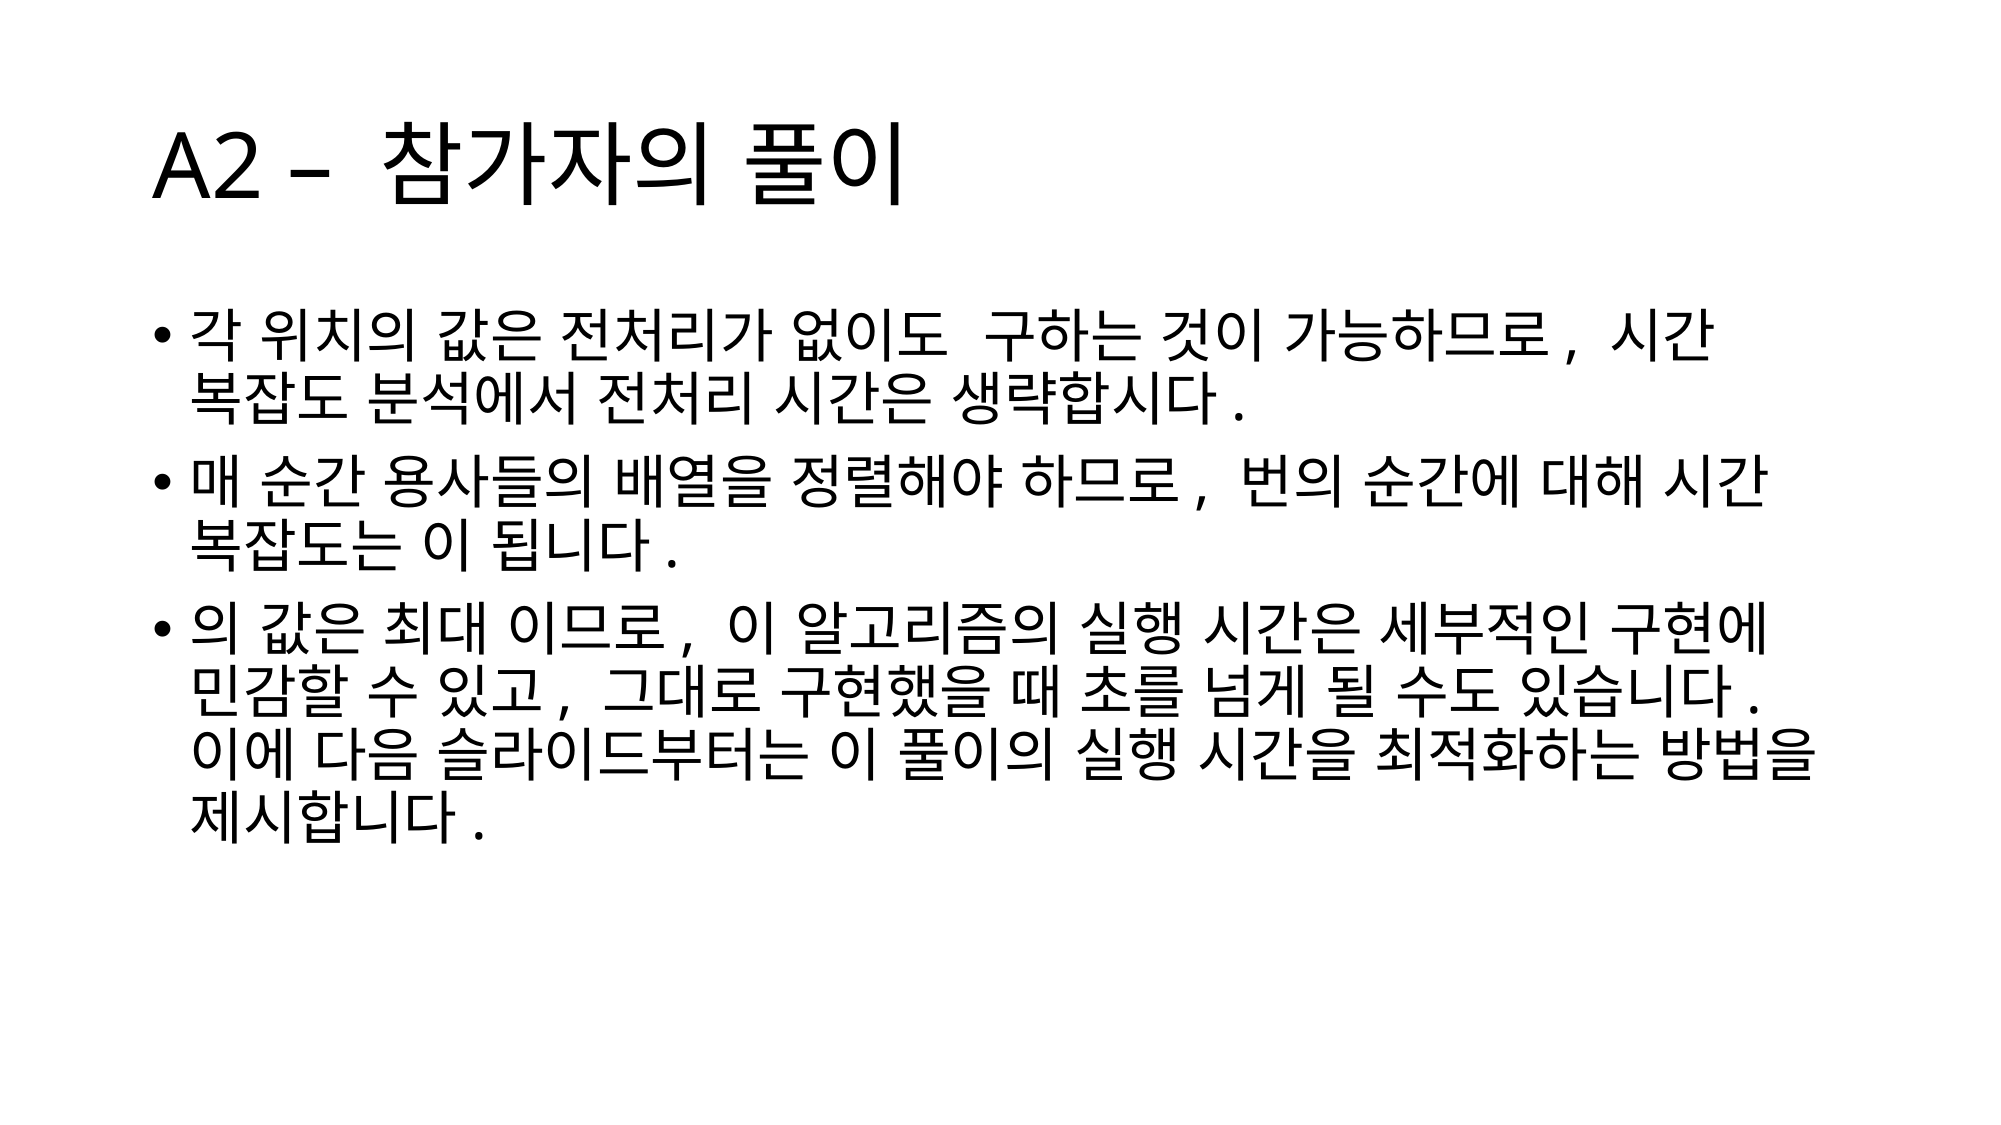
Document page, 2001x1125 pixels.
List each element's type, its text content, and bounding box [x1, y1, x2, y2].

title A2 – 참가자의 풀이 [137, 59, 1863, 278]
